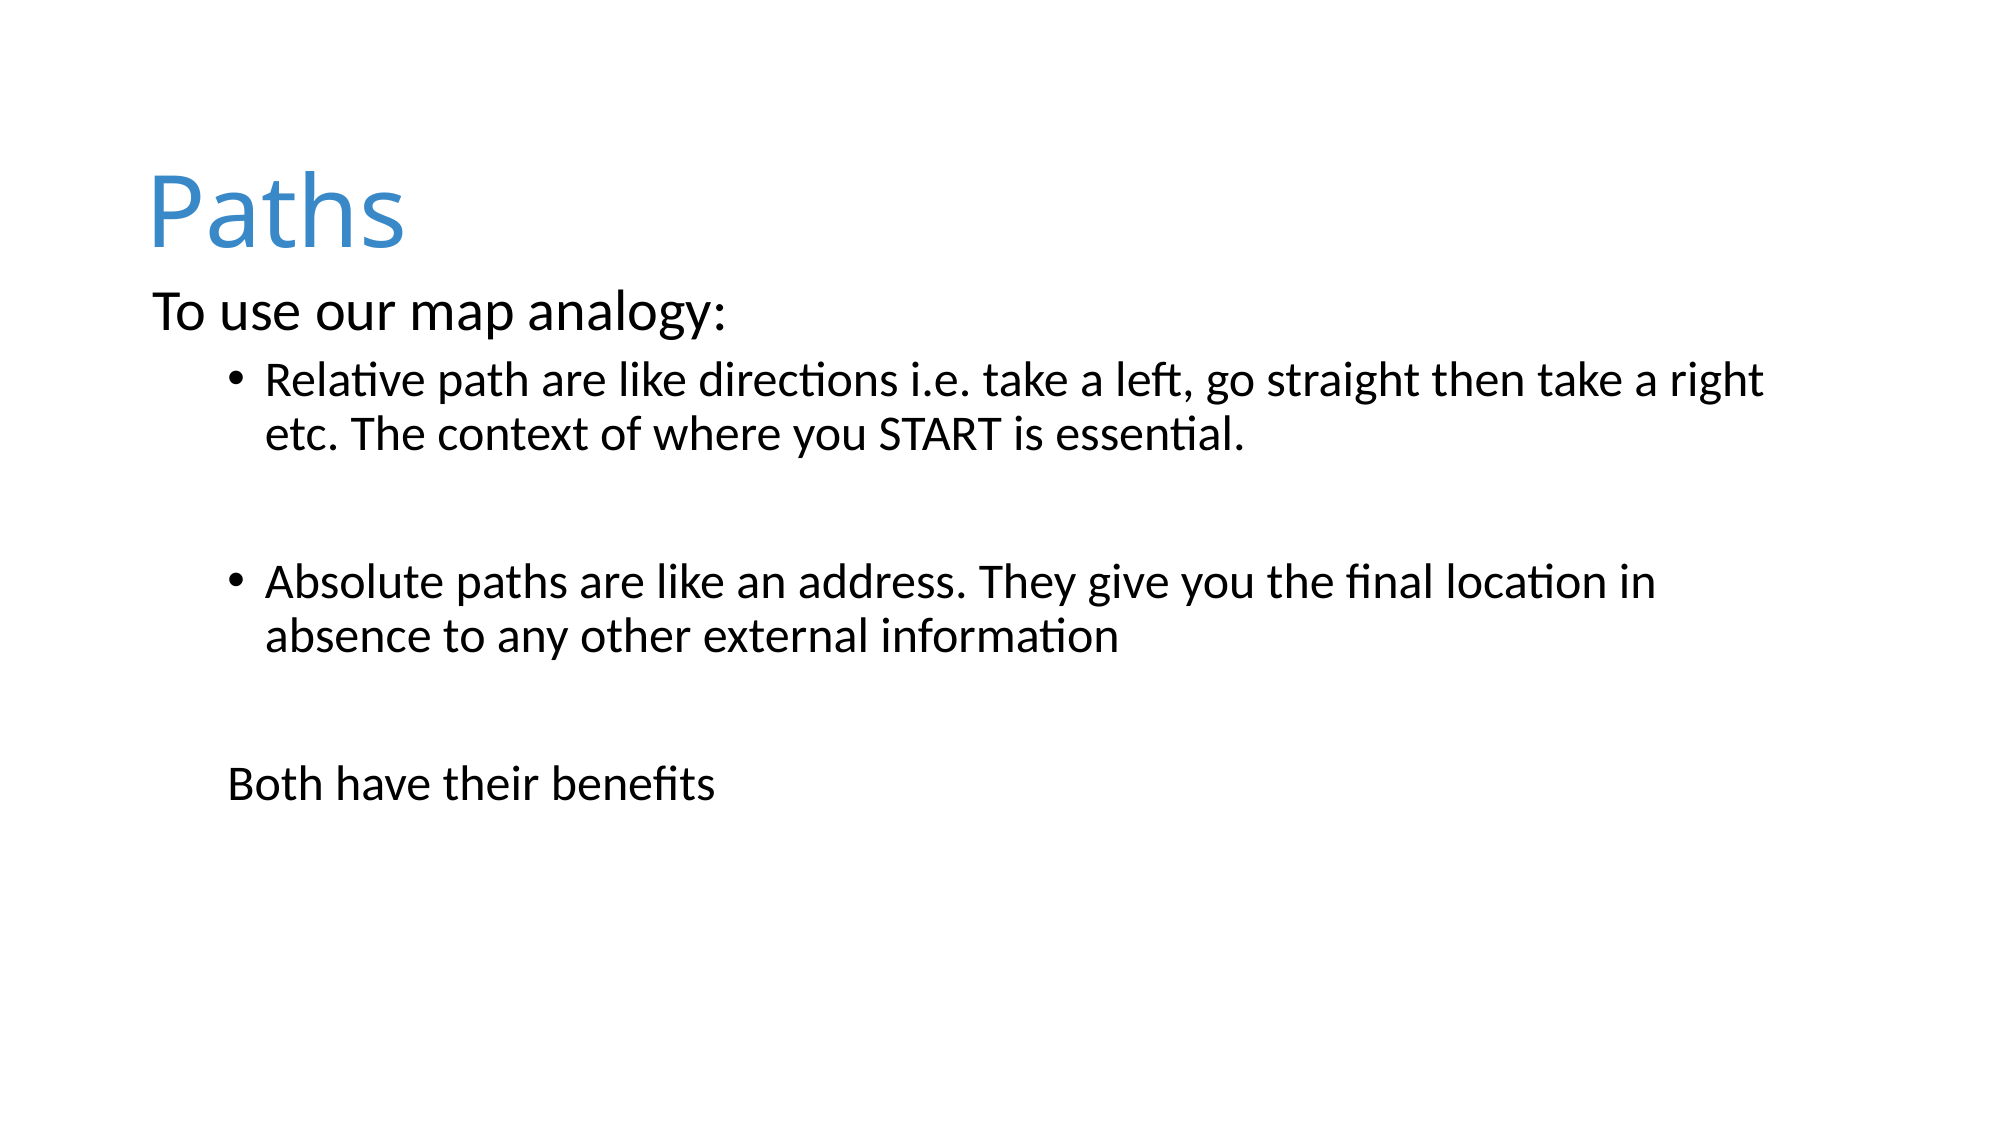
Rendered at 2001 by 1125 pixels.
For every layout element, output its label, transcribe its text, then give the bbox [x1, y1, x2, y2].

title Paths [130, 63, 1782, 277]
list To use our map analogy: Relative path are like directions i.e. take a left, go straight then take a right etc. The context of where you START is essential. Absolute paths are like an address. They give you the final location in absence to any other external information Both have their benefits [137, 272, 1796, 987]
